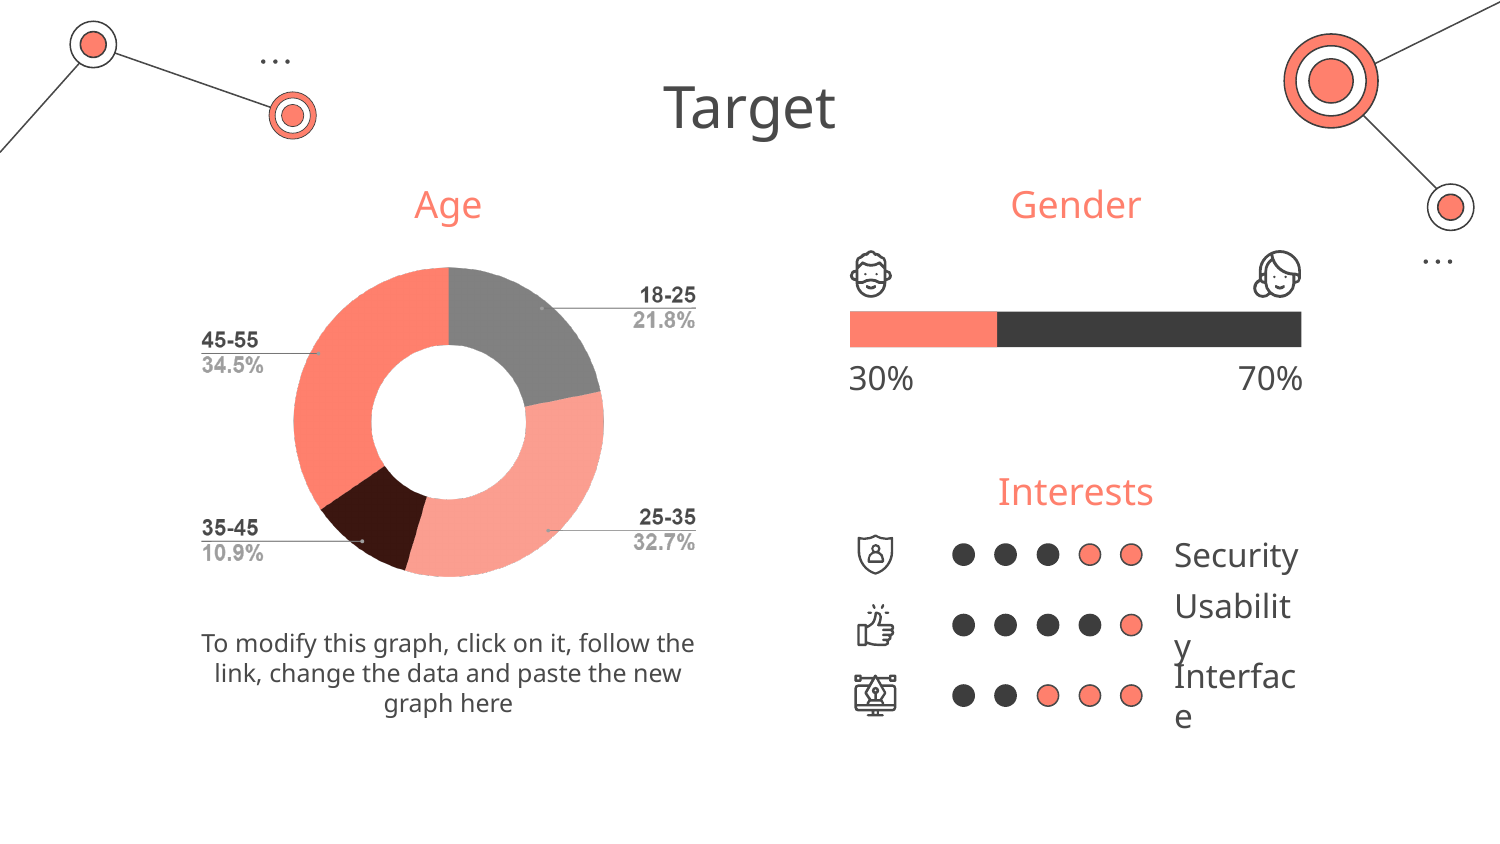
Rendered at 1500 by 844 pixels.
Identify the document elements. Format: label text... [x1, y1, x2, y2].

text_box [952, 614, 1143, 636]
text_box To modify this graph, click on it, follow the link, change the data and paste the new graph here [184, 627, 713, 717]
text_box 70% [1216, 350, 1319, 413]
text_box Gender [850, 176, 1302, 231]
text_box 30% [833, 350, 936, 413]
text_box Security [1159, 527, 1322, 582]
text_box [854, 674, 897, 717]
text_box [952, 684, 1143, 707]
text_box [857, 534, 894, 575]
title Target [118, 55, 1382, 150]
text_box [998, 311, 1302, 348]
text_box Age [184, 176, 713, 231]
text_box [952, 543, 1143, 566]
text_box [1252, 249, 1302, 299]
text_box [850, 311, 998, 348]
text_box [849, 249, 893, 299]
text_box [857, 603, 895, 647]
text_box Interface [1159, 668, 1322, 723]
picture [184, 249, 713, 594]
text_box Usability [1159, 598, 1322, 652]
text_box Interests [850, 463, 1302, 518]
